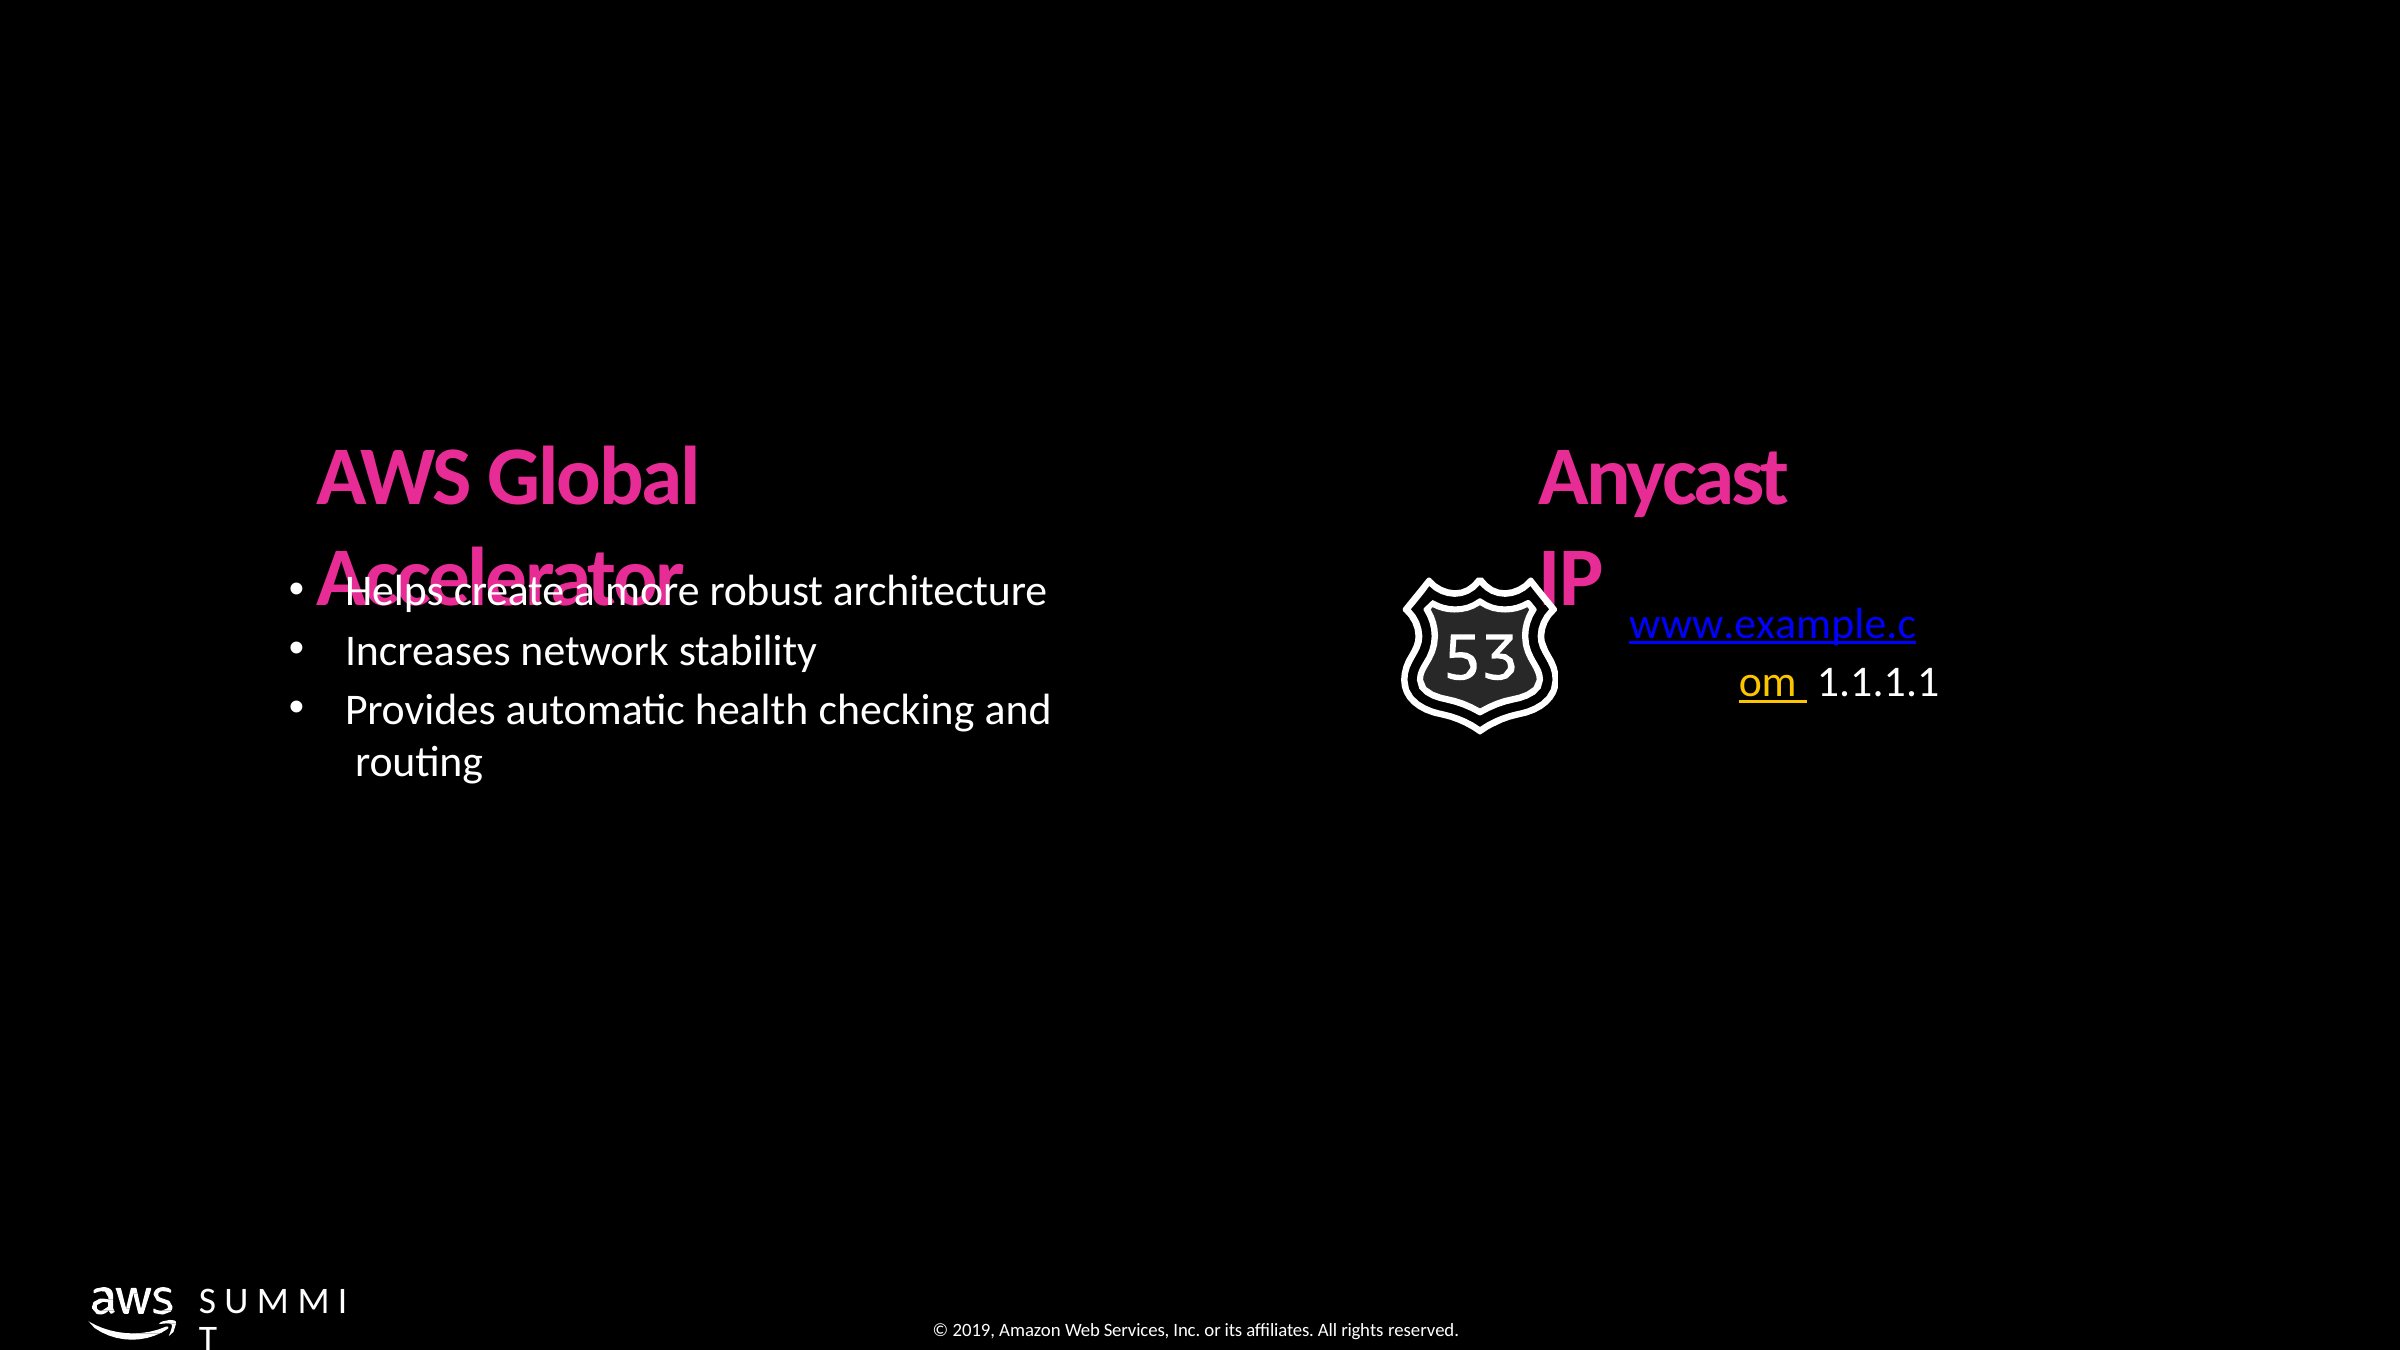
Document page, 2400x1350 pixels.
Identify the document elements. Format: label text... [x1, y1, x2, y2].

footer © 2019, Amazon Web Services, Inc. or its affiliates. All rights reserved. [930, 1319, 1470, 1350]
text_box Helps create a more robust architecture Increases network stability Provides automatic health checking and routing [286, 553, 1060, 786]
slide_number S U M M I T [196, 1283, 366, 1350]
title AWS Global Accelerator [314, 419, 1086, 648]
text_box Anycast IP [1536, 419, 1873, 622]
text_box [1400, 577, 1559, 735]
text_box www.example.com 1.1.1.1 [1627, 586, 1974, 706]
